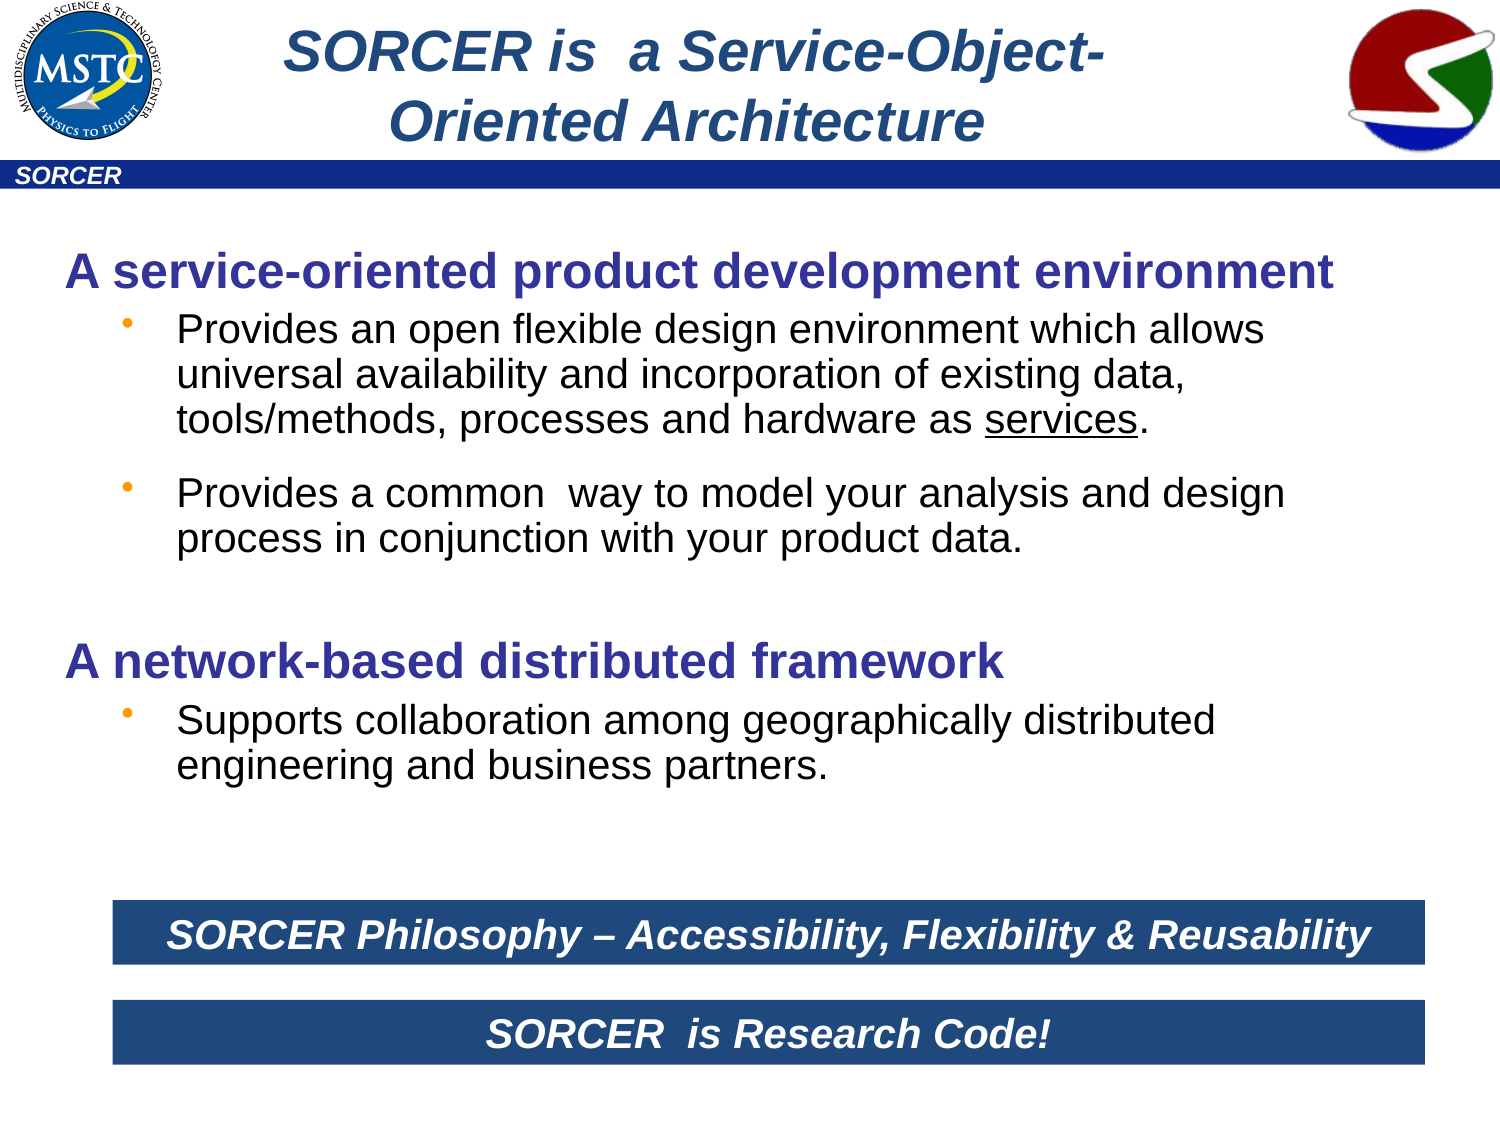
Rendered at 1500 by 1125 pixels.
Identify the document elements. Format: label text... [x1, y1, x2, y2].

text_box SORCER is Research Code! [112, 999, 1425, 1065]
picture [12, 0, 163, 148]
text_box SORCER Philosophy – Accessibility, Flexibility & Reusability [112, 900, 1425, 965]
list A service-oriented product development environment Provides an open flexible design environment which allows universal availability and incorporation of existing data, tools/methods, processes and hardware as services. Provides a common way to model your analysis and design process in conjunction with your product data. A network-based distributed framework Supports collaboration among geographically distributed engineering and business partners. [49, 237, 1448, 1100]
title SORCER is a Service-Object-Oriented Architecture [162, 2, 1213, 164]
picture [1347, 7, 1495, 154]
